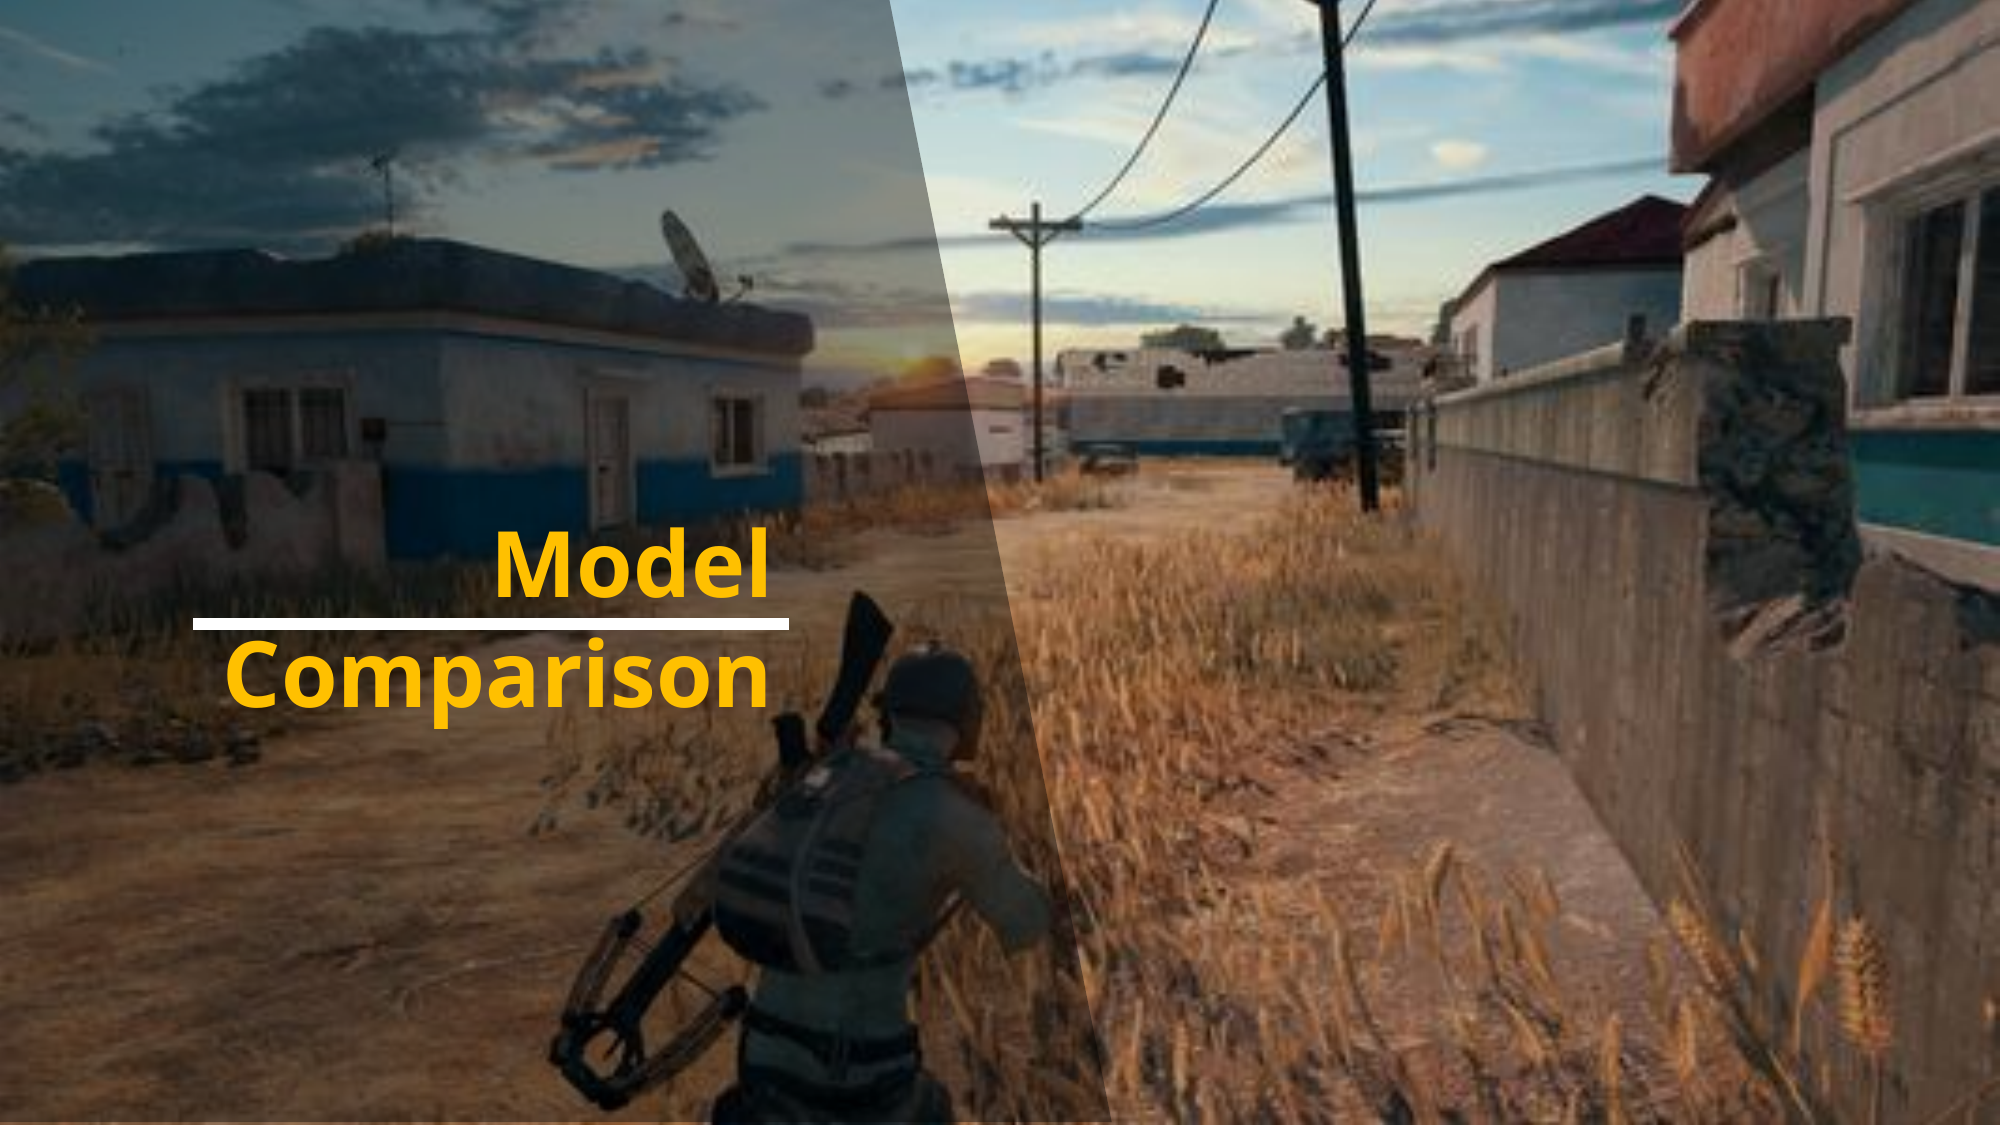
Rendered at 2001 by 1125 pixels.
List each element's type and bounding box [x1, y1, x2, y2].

picture [0, 0, 2000, 1125]
text_box [166, 498, 789, 625]
